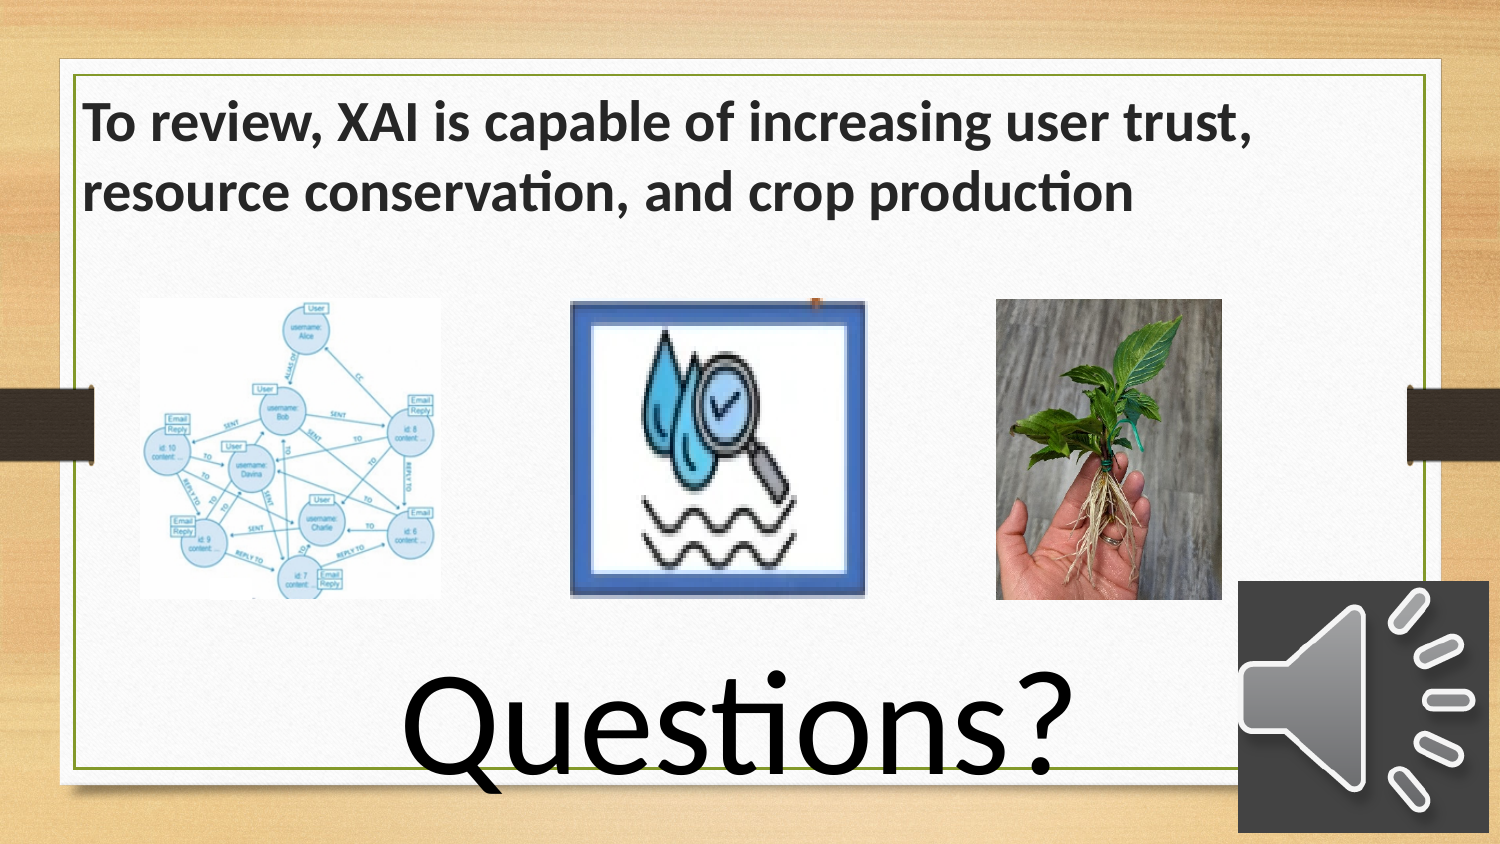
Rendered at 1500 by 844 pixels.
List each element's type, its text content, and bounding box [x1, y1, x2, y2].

text_box To review, XAI is capable of increasing user trust, resource conservation, and crop production [73, 74, 1424, 232]
picture [0, 0, 1500, 844]
text_box Questions? [391, 616, 1107, 814]
